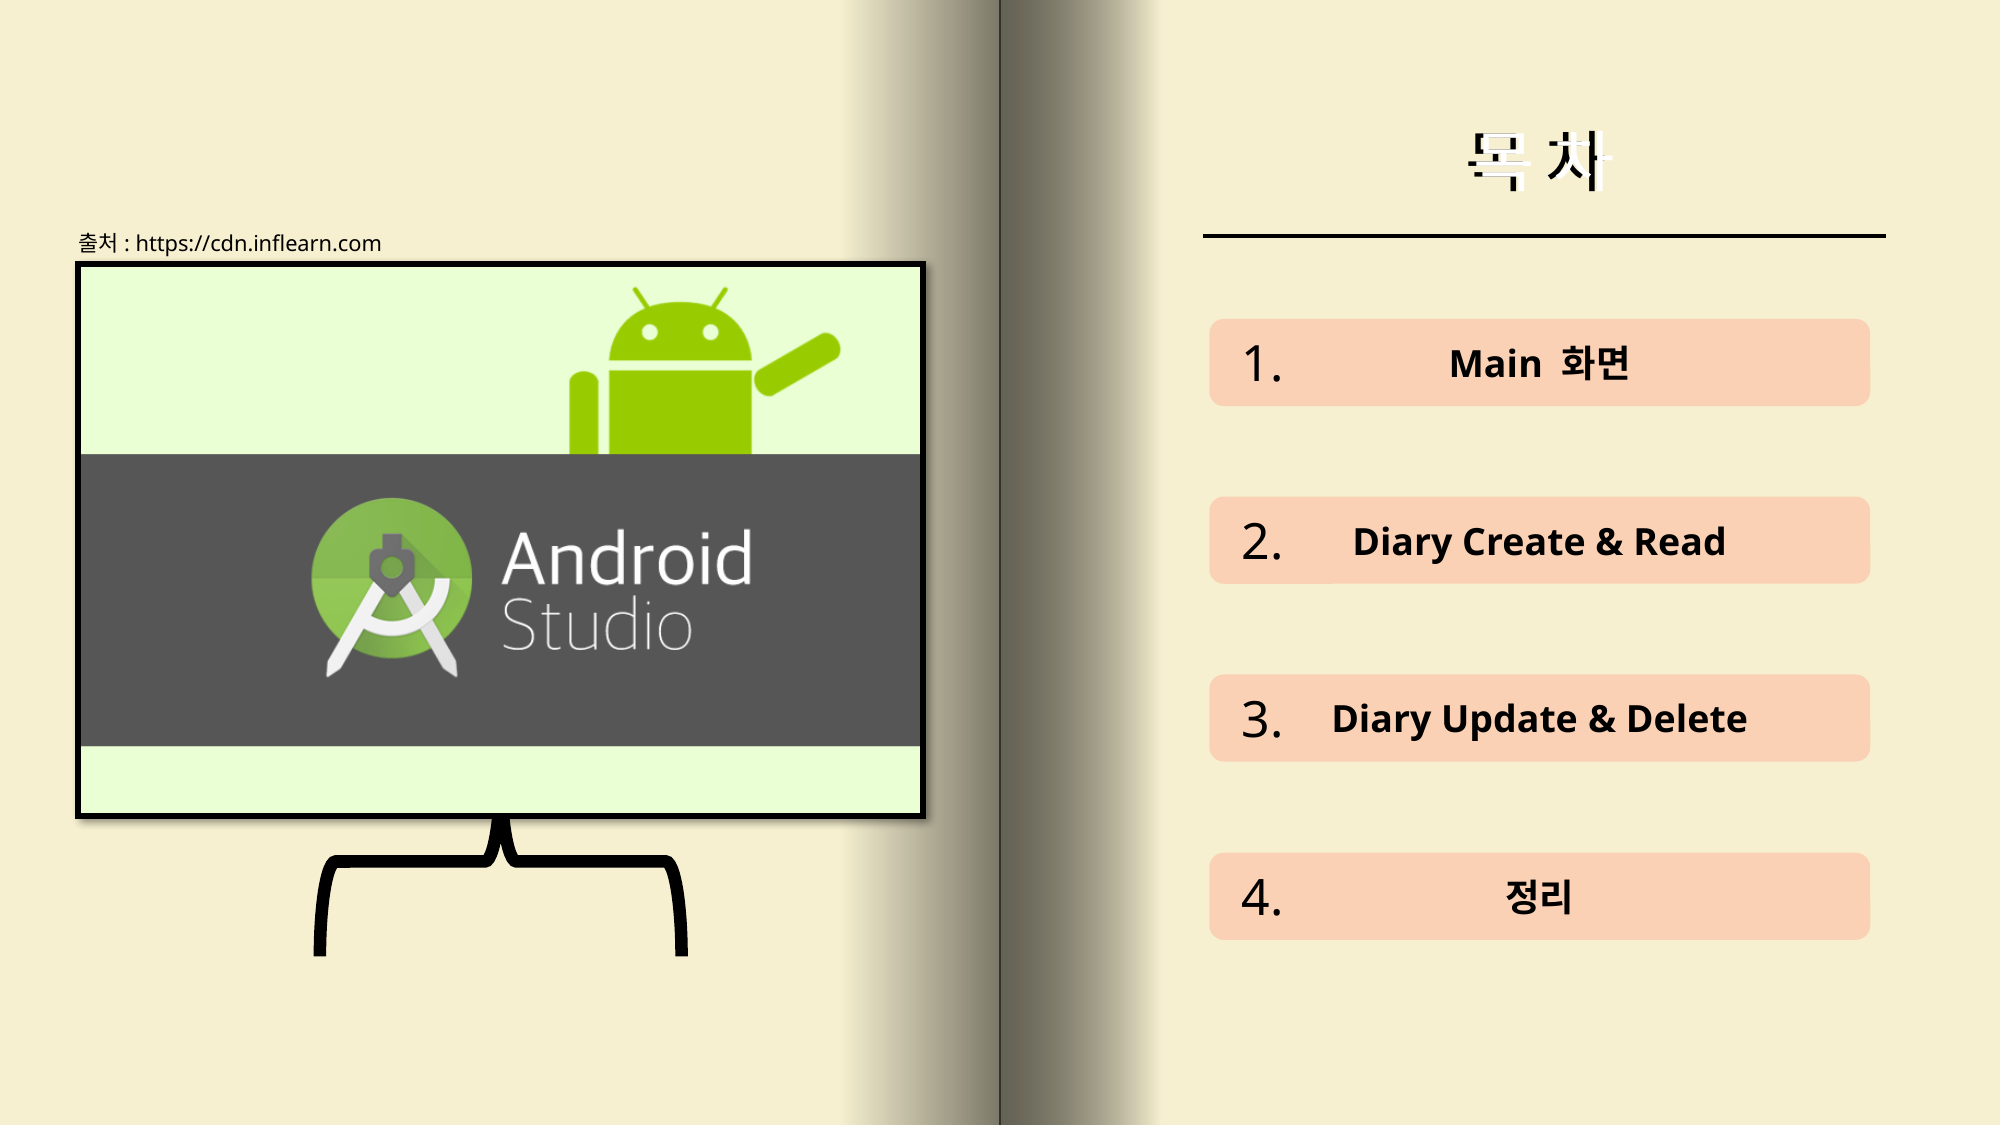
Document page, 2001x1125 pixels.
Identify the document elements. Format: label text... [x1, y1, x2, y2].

text_box Diary Create & Read [1208, 495, 1872, 585]
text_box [839, 0, 1161, 1125]
text_box 2. [1227, 501, 1299, 577]
text_box 1. [1227, 324, 1299, 400]
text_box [1344, 114, 1744, 209]
text_box 3. [1227, 680, 1299, 755]
text_box Diary Update & Delete [1208, 673, 1872, 763]
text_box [64, 221, 920, 957]
text_box 4. [1227, 858, 1299, 934]
text_box 정리 [1208, 851, 1872, 941]
text_box Main 화면 [1208, 317, 1872, 408]
